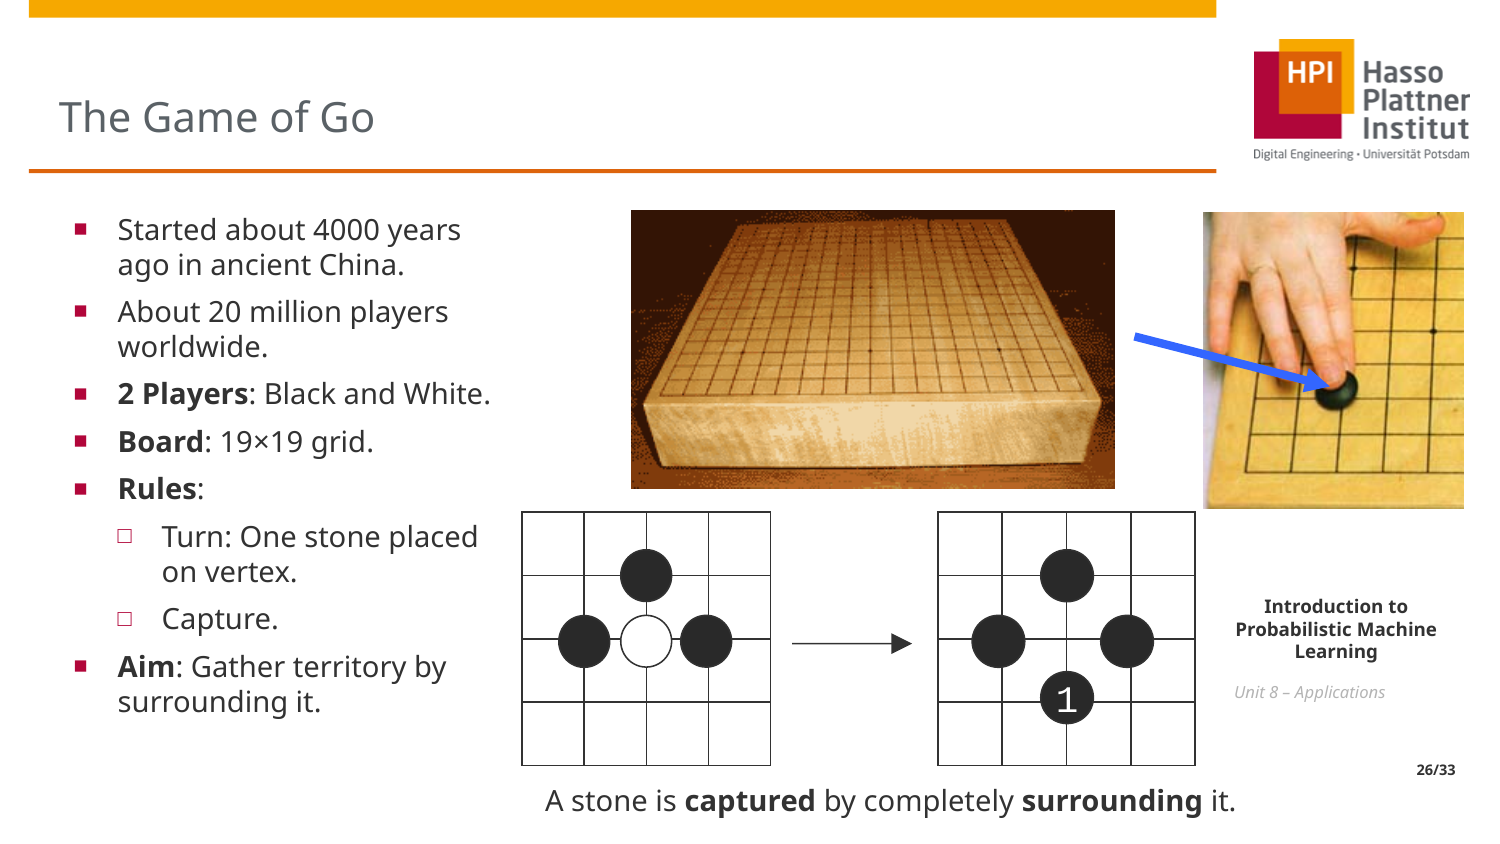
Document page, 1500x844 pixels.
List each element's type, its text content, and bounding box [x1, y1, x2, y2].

text_box [792, 633, 913, 654]
picture [630, 210, 1115, 490]
list Started about 4000 years ago in ancient China. About 20 million players worldwide. 2 Players: Black and White. Board: 19×19 grid. Rules: Turn: One stone placed on vertex. Capture. Aim: Gather territory by surrounding it. [58, 203, 528, 788]
title The Game of Go [58, 17, 1187, 170]
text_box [521, 511, 771, 766]
picture [1254, 39, 1470, 161]
text_box A stone is captured by completely surrounding it. [466, 774, 1316, 844]
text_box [937, 511, 1196, 766]
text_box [1134, 212, 1464, 509]
